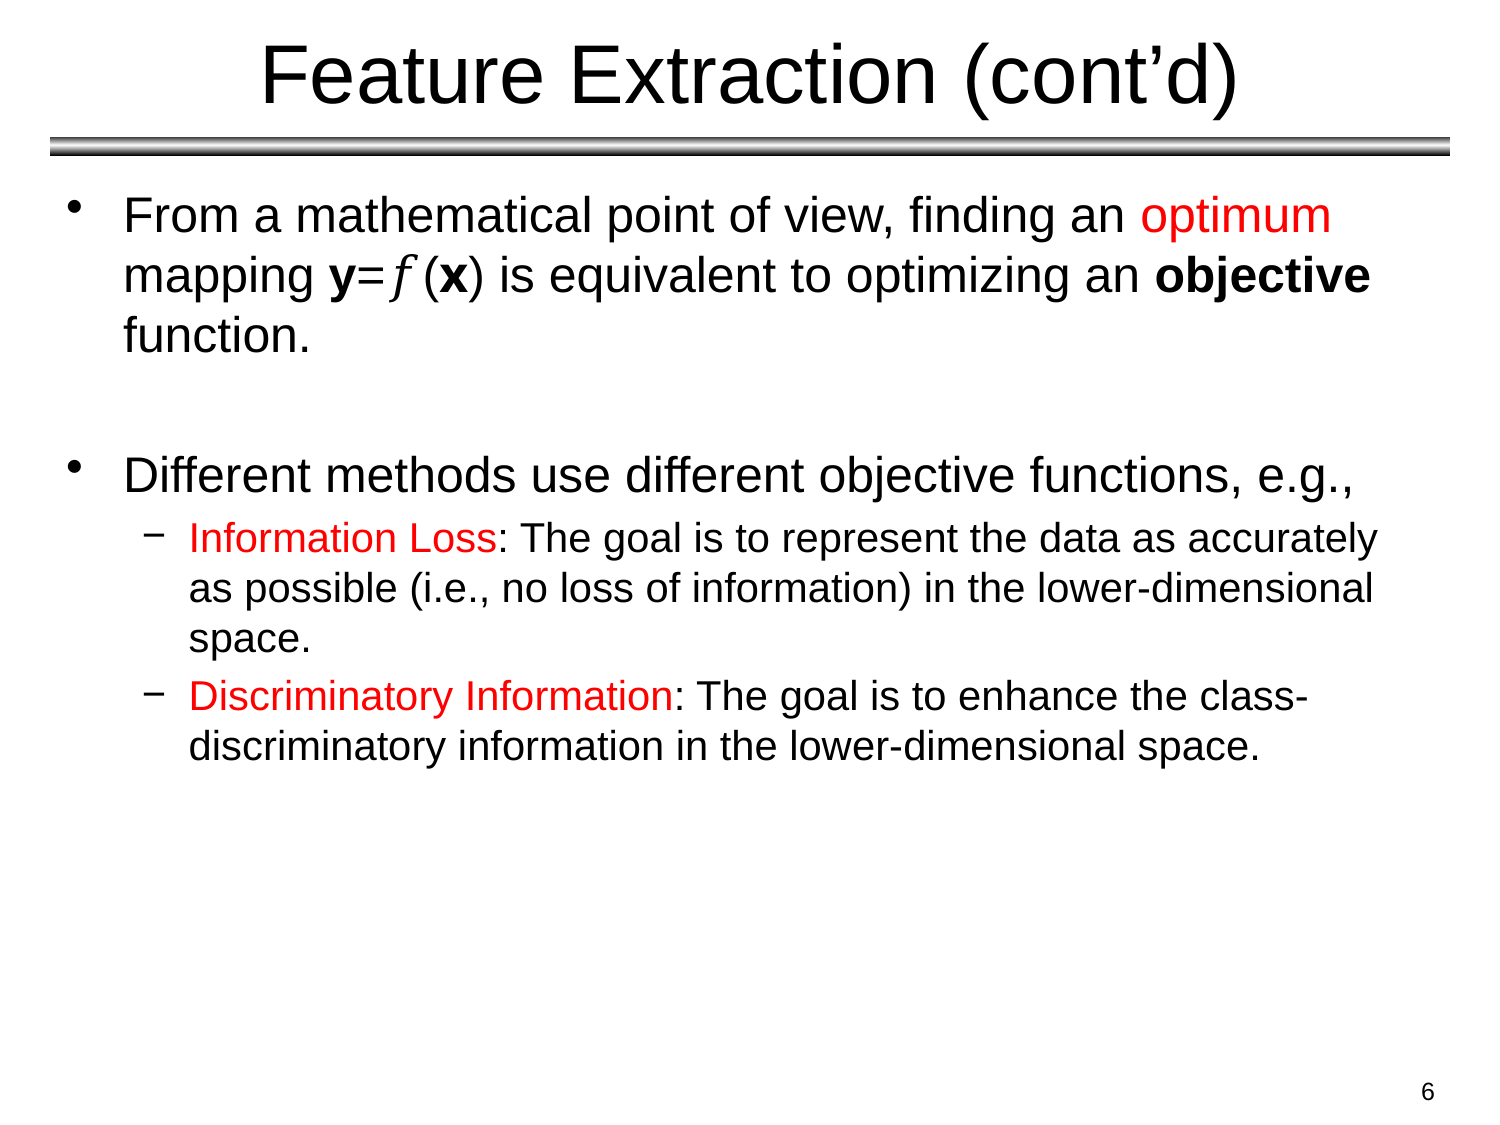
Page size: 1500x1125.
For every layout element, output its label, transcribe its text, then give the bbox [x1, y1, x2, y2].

list From a mathematical point of view, finding an optimum mapping y=𝑓(x) is equivalent to optimizing an objective function. Different methods use different objective functions, e.g., Information Loss: The goal is to represent the data as accurately as possible (i.e., no loss of information) in the lower-dimensional space. Discriminatory Information: The goal is to enhance the class-discriminatory information in the lower-dimensional space. [51, 174, 1448, 1038]
slide_number 6 [1175, 1037, 1450, 1113]
title Feature Extraction (cont’d) [51, 12, 1449, 128]
